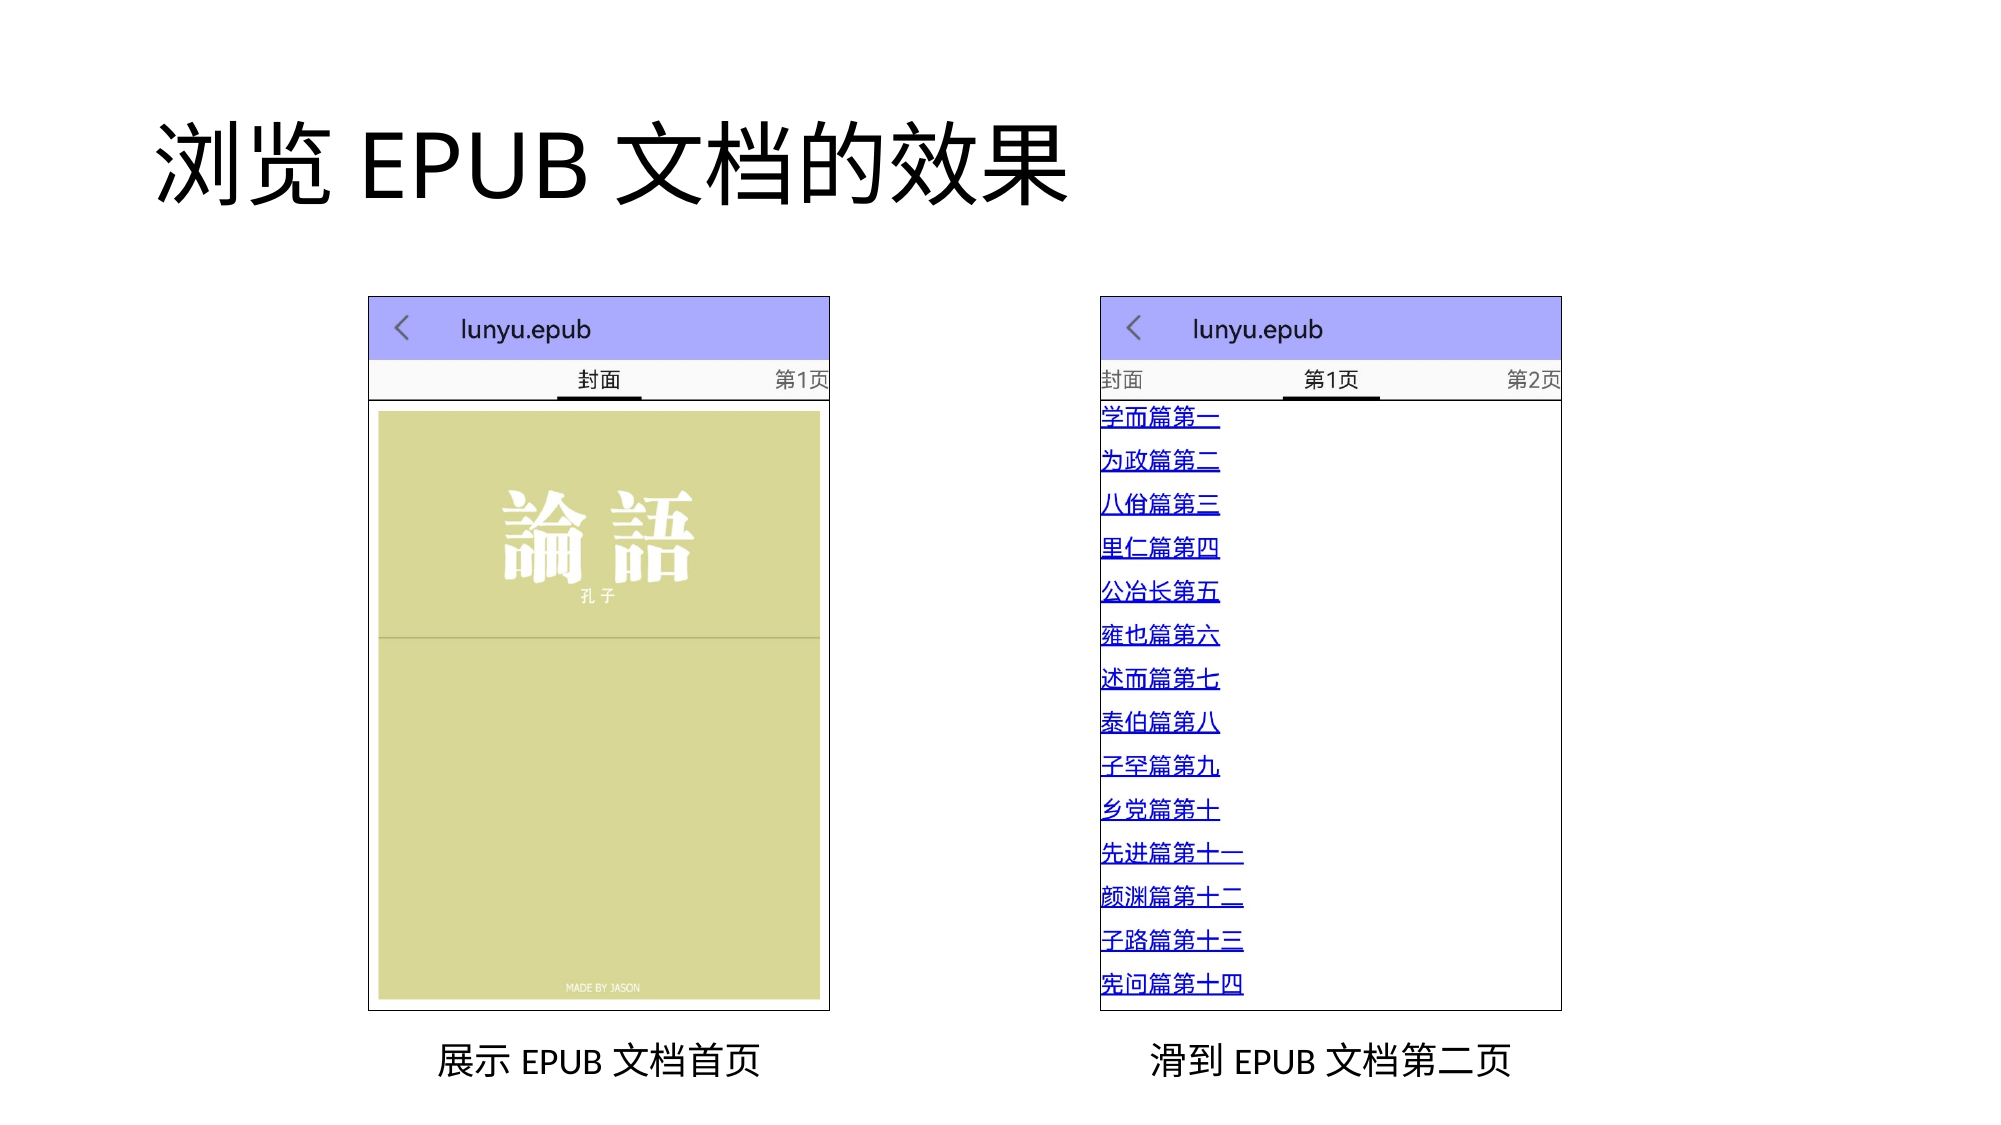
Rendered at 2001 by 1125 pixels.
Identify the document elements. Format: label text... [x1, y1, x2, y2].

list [368, 296, 830, 1011]
text_box 滑到EPUB文档第二页 [1135, 1029, 1528, 1090]
title 浏览EPUB文档的效果 [137, 59, 1863, 278]
picture [1100, 296, 1562, 1011]
text_box 展示EPUB文档首页 [422, 1029, 777, 1090]
